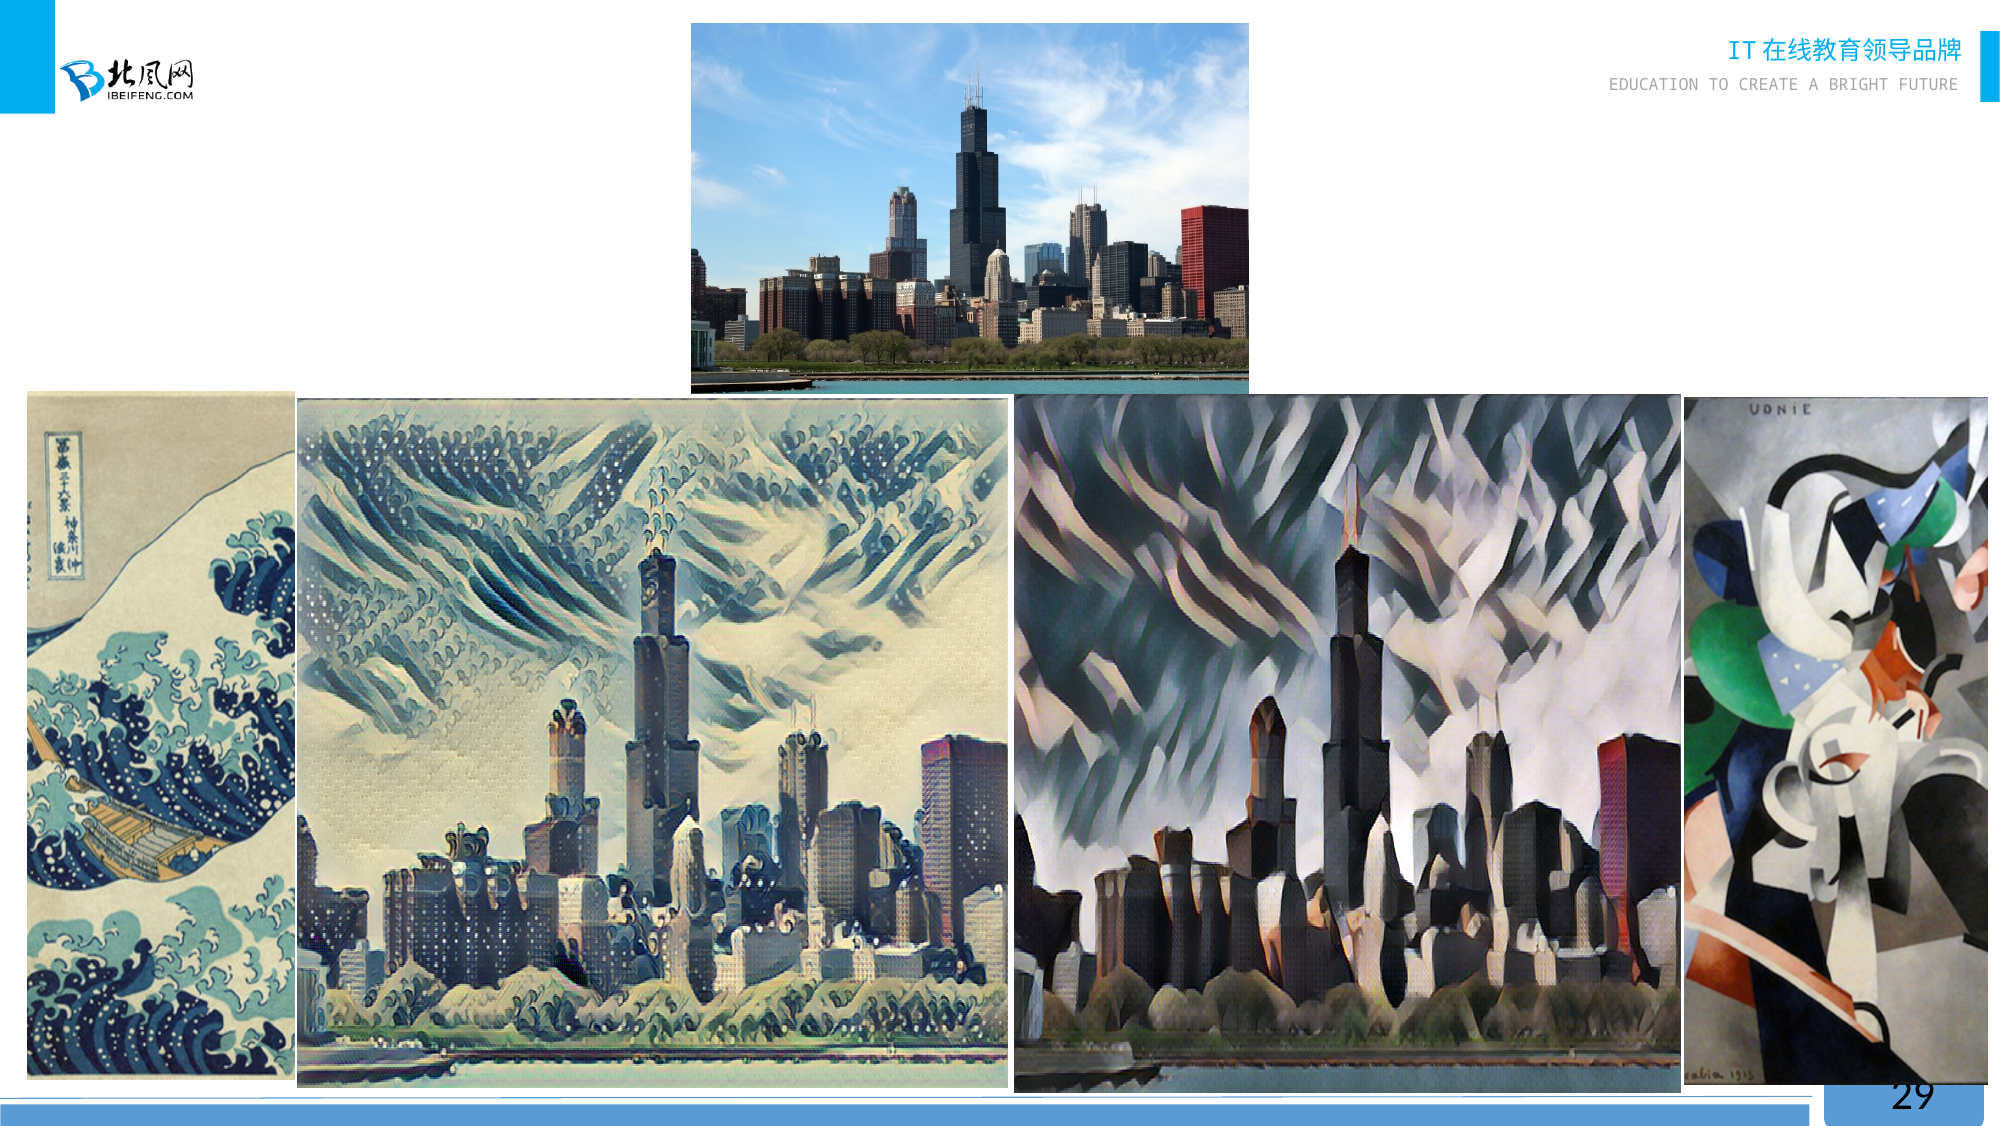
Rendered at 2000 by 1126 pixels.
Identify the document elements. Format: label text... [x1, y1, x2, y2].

text_box 单击编辑标题 [1008, 579, 1014, 634]
picture [27, 391, 295, 1080]
picture [56, 54, 198, 103]
picture [691, 23, 1681, 1093]
picture [1683, 397, 1988, 1085]
picture [297, 398, 1008, 1088]
